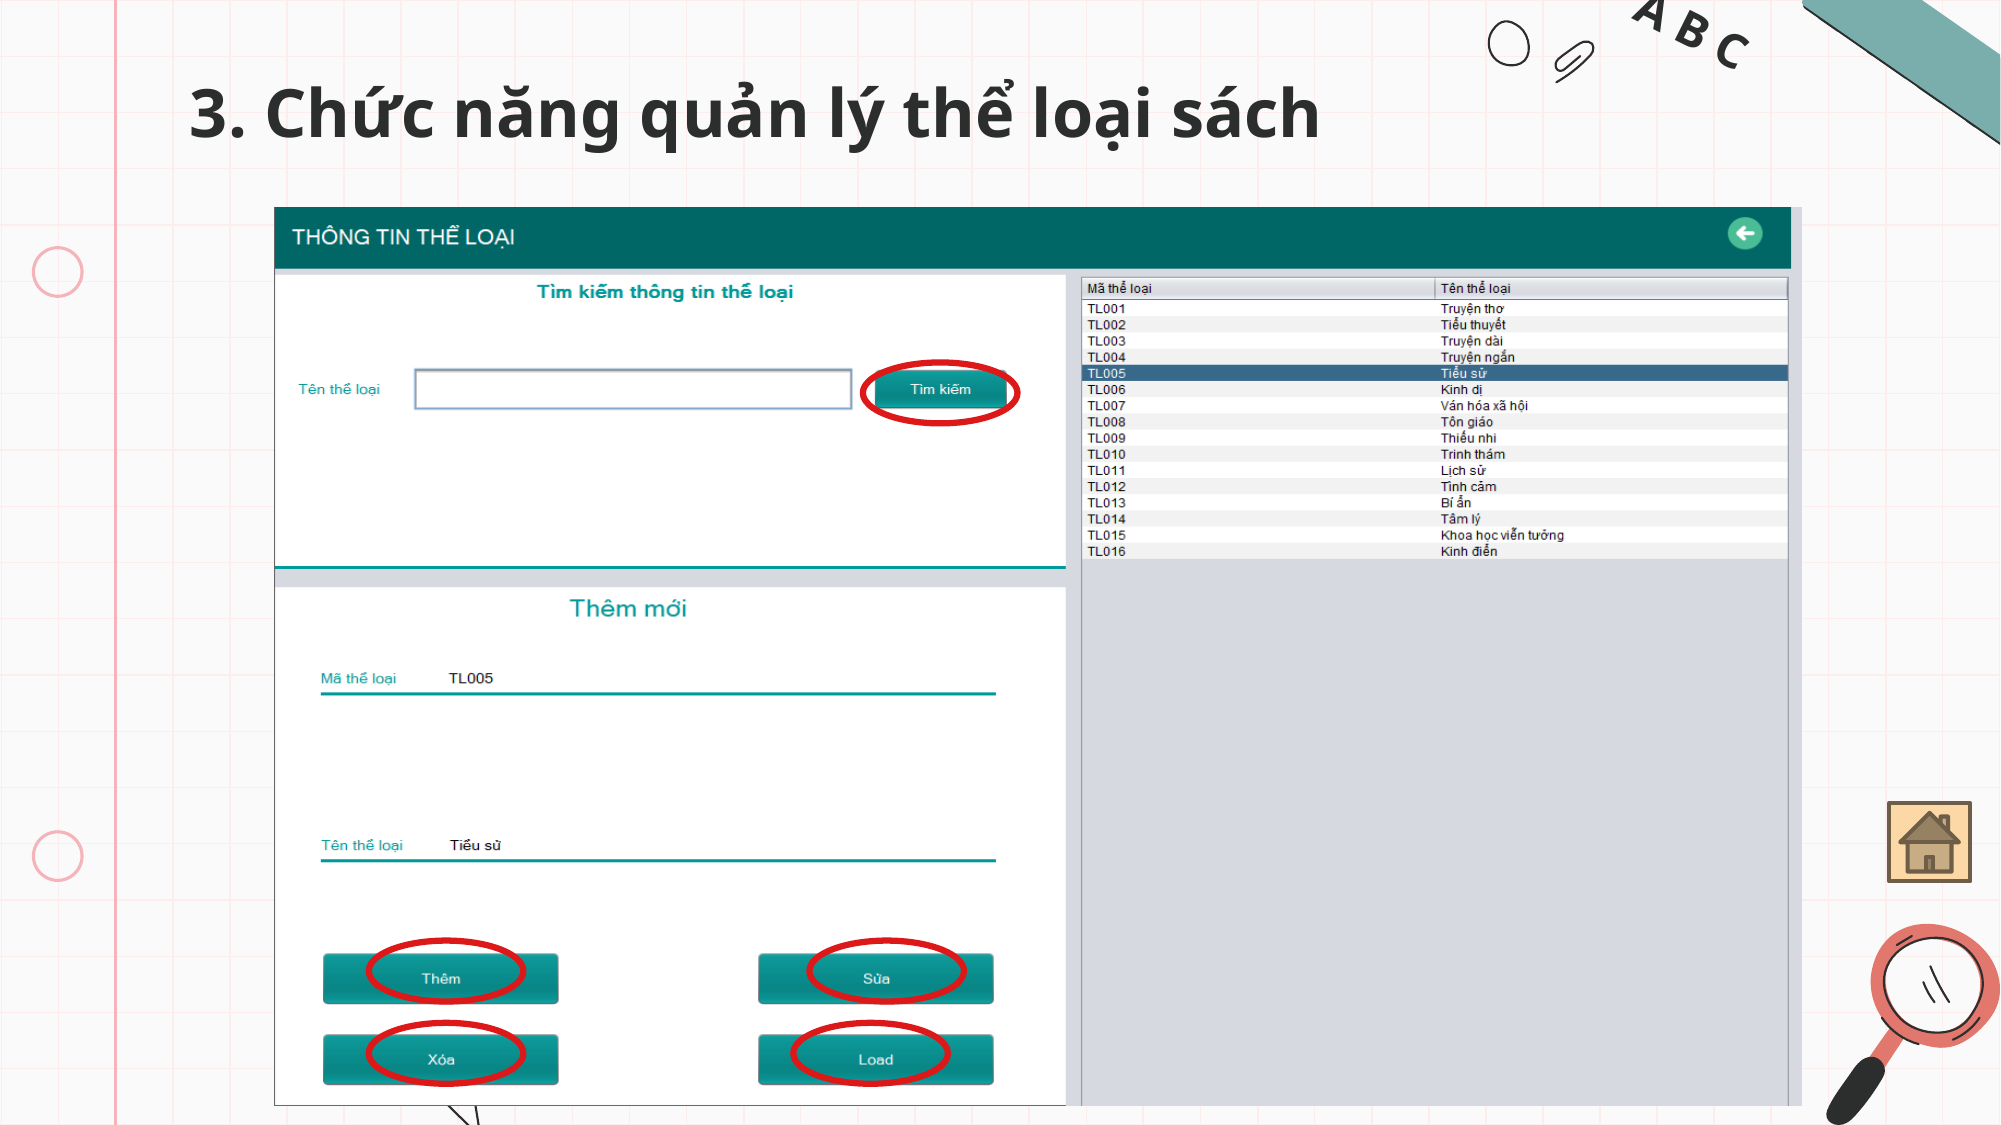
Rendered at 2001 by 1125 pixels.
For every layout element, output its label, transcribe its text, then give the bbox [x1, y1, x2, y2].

title 3. Chức năng quản lý thể loại sách [174, 43, 1860, 169]
picture [274, 207, 1802, 1106]
text_box [1887, 801, 1972, 883]
